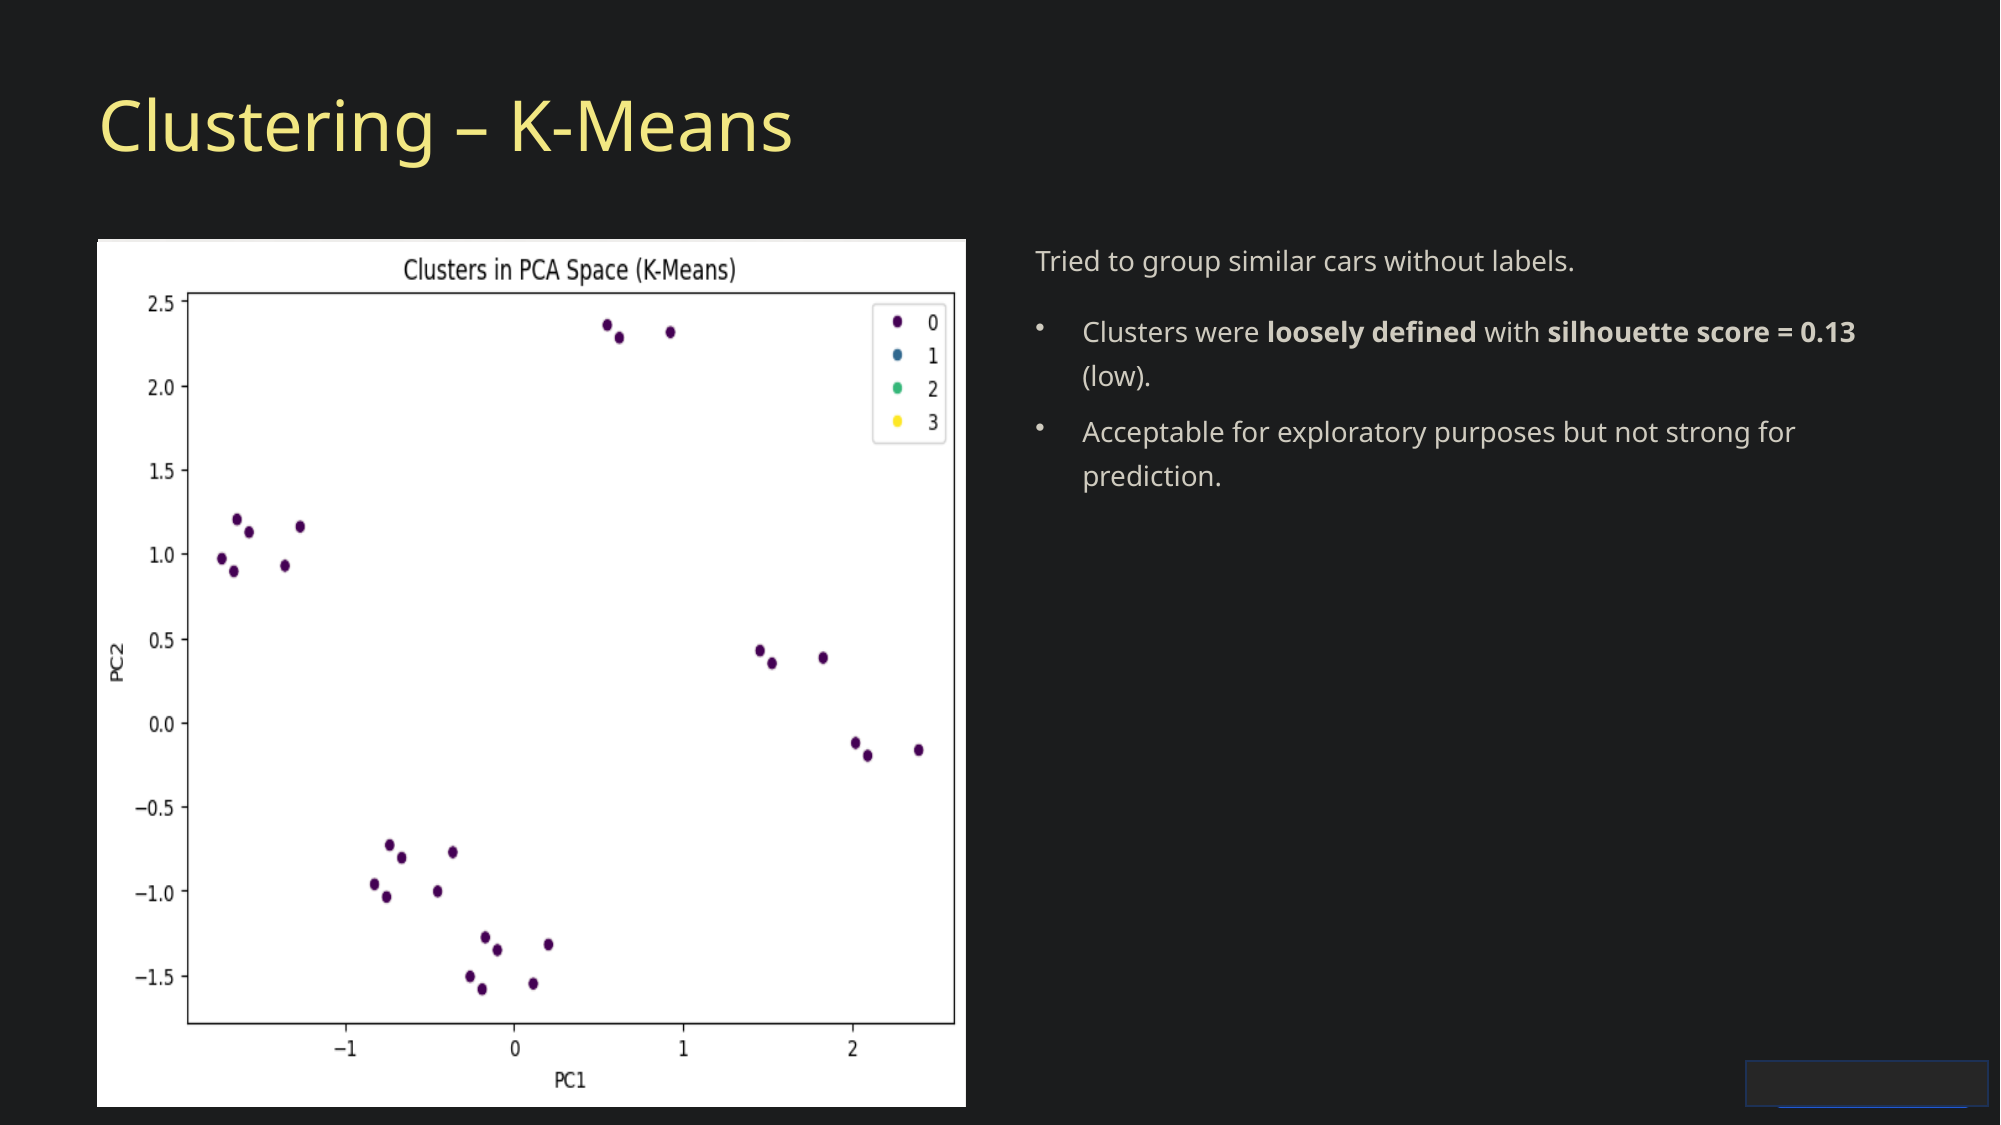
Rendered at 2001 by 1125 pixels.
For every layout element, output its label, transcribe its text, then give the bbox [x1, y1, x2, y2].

text_box [1745, 1060, 1989, 1107]
text_box Clustering – K-Means [98, 77, 826, 166]
text_box Acceptable for exploratory purposes but not strong for prediction. [1035, 403, 1903, 494]
text_box Tried to group similar cars without labels. [1035, 233, 1903, 279]
text_box Clusters were loosely defined with silhouette score = 0.13 (low). [1035, 303, 1903, 394]
picture [1755, 1059, 1991, 1116]
picture [97, 239, 966, 1107]
